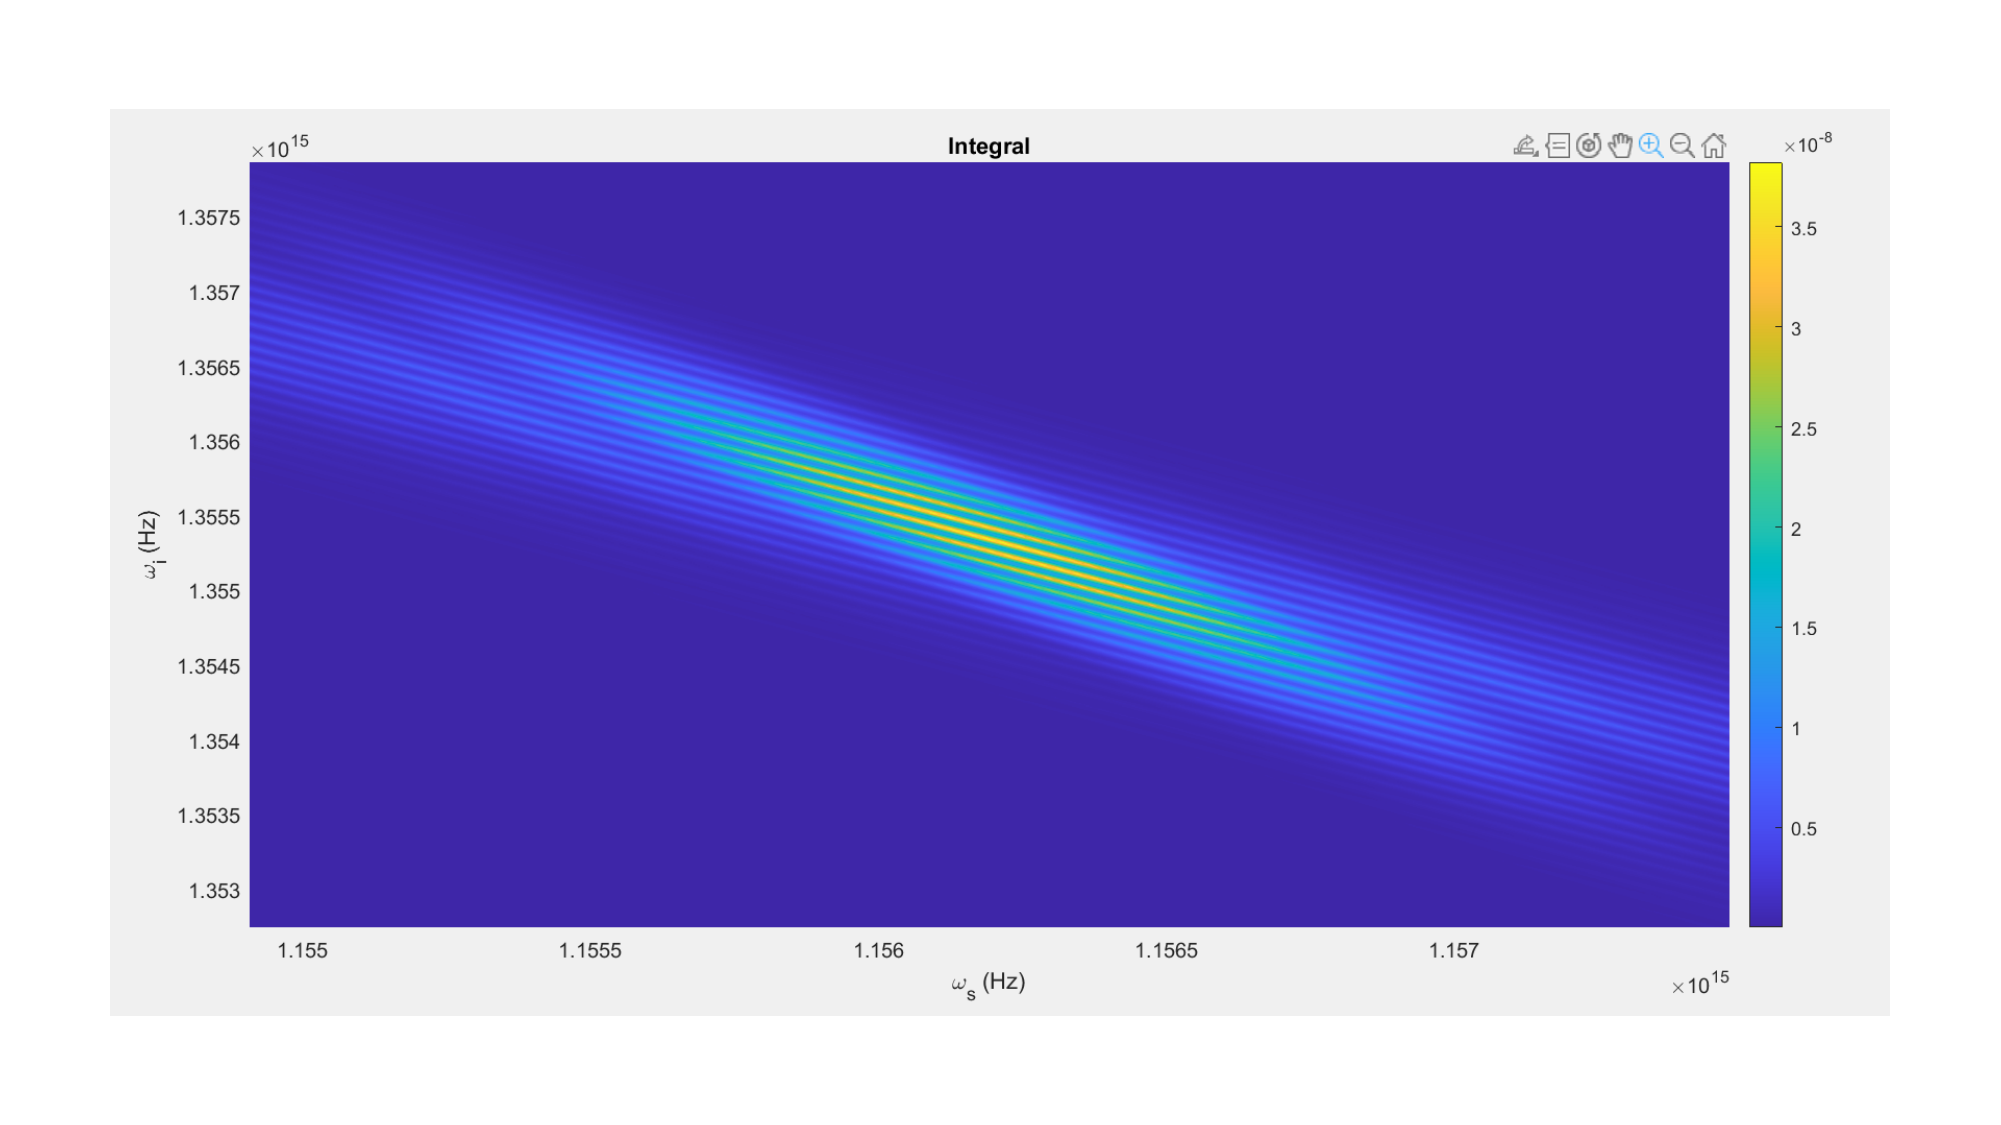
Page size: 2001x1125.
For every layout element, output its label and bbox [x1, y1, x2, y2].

picture [109, 109, 1891, 1016]
